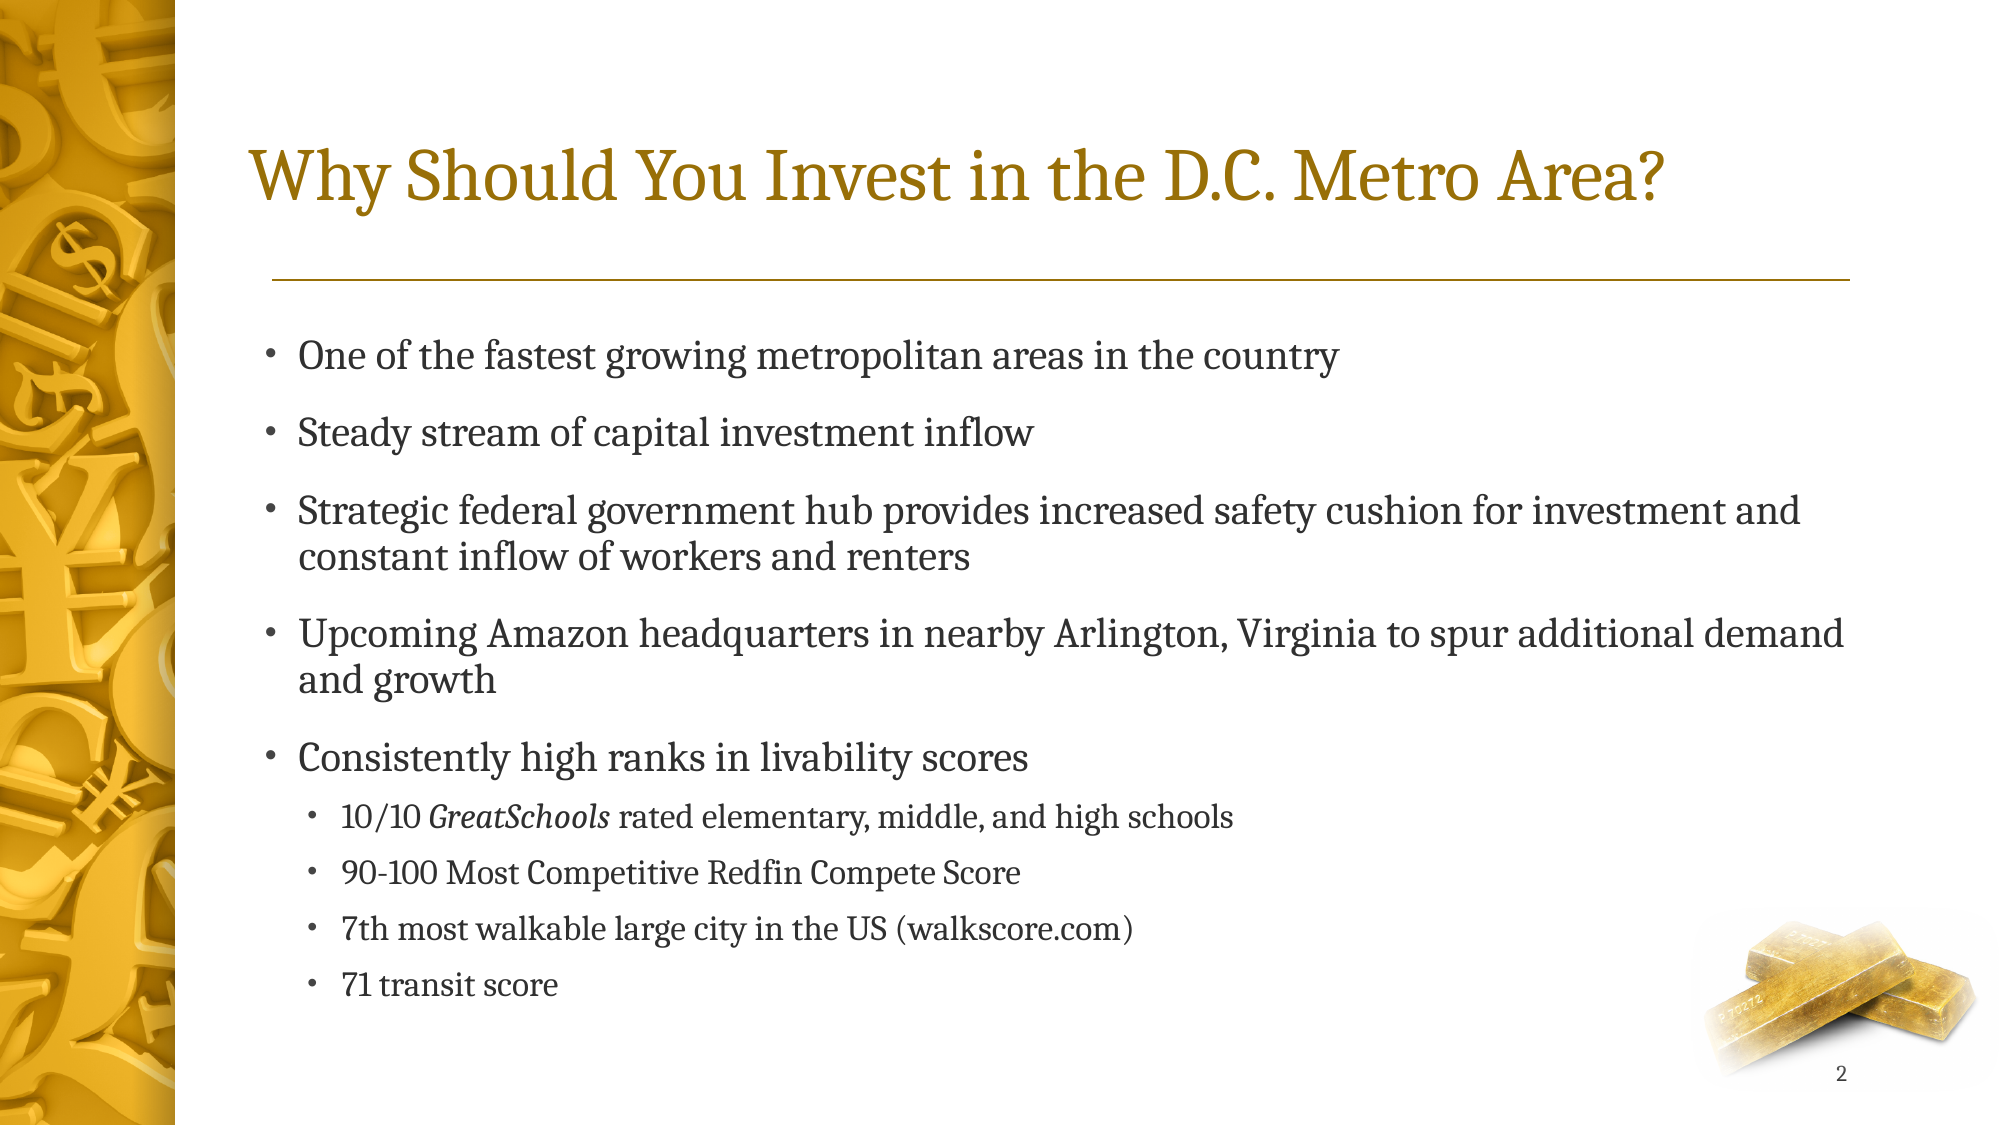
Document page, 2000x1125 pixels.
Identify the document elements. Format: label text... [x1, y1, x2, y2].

picture [0, 0, 175, 1125]
title Why Should You Invest in the D.C. Metro Area? [233, 23, 1846, 224]
picture [1687, 903, 2000, 1096]
list One of the fastest growing metropolitan areas in the country Steady stream of capital investment inflow Strategic federal government hub provides increased safety cushion for investment and constant inflow of workers and renters Upcoming Amazon headquarters in nearby Arlington, Virginia to spur additional demand and growth Consistently high ranks in livability scores 10/10 GreatSchools rated elementary, middle, and high schools 90-100 Most Competitive Redfin Compete Score 7th most walkable large city in the US (walkscore.com) 71 transit score [249, 324, 1863, 1012]
